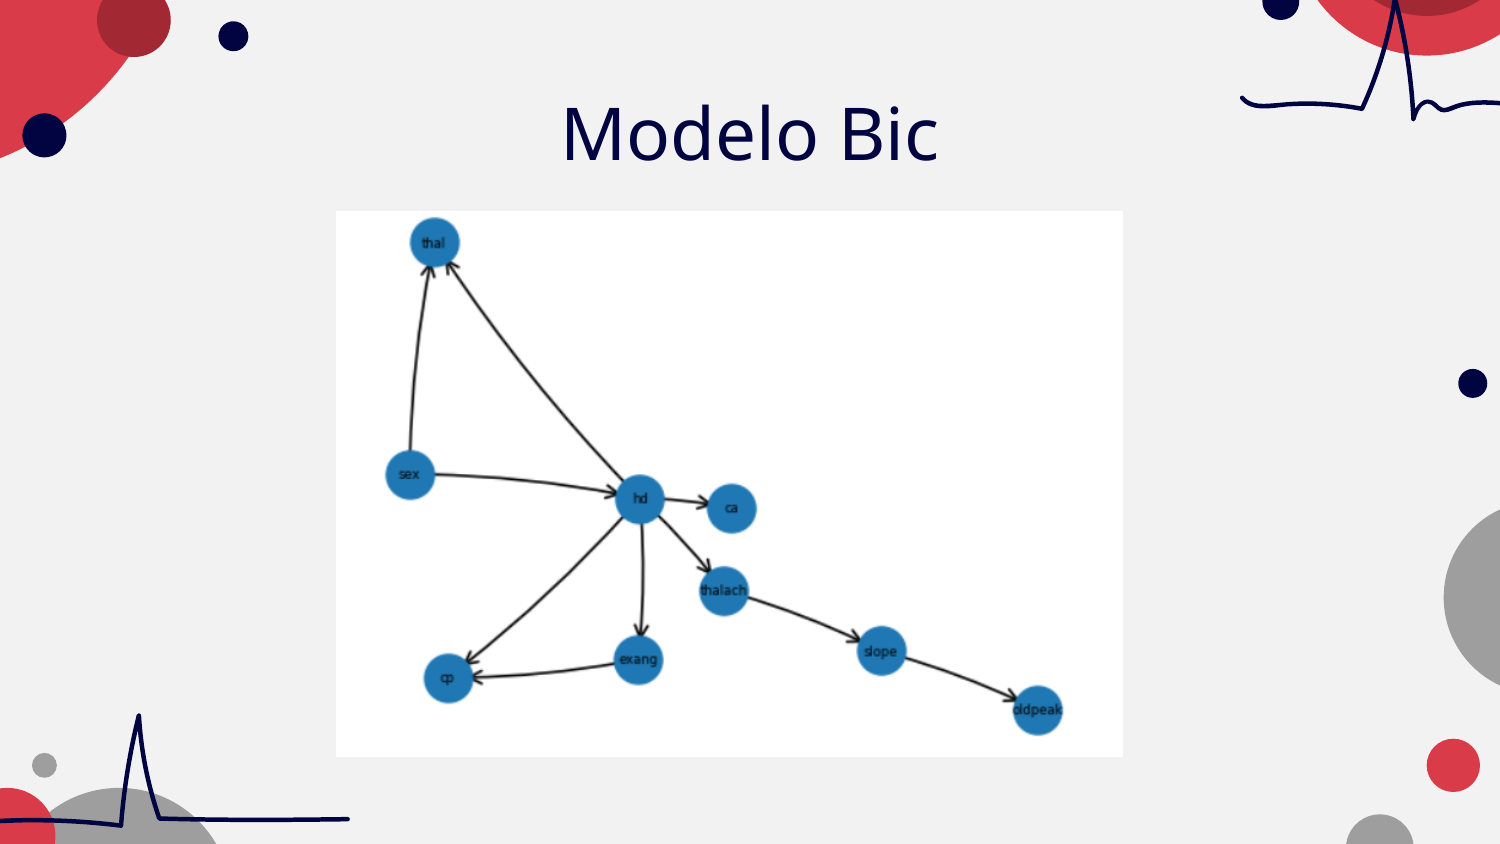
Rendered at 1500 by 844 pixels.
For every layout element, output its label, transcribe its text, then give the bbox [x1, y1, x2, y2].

picture [336, 211, 1123, 758]
title Modelo Bic [120, 72, 1380, 167]
